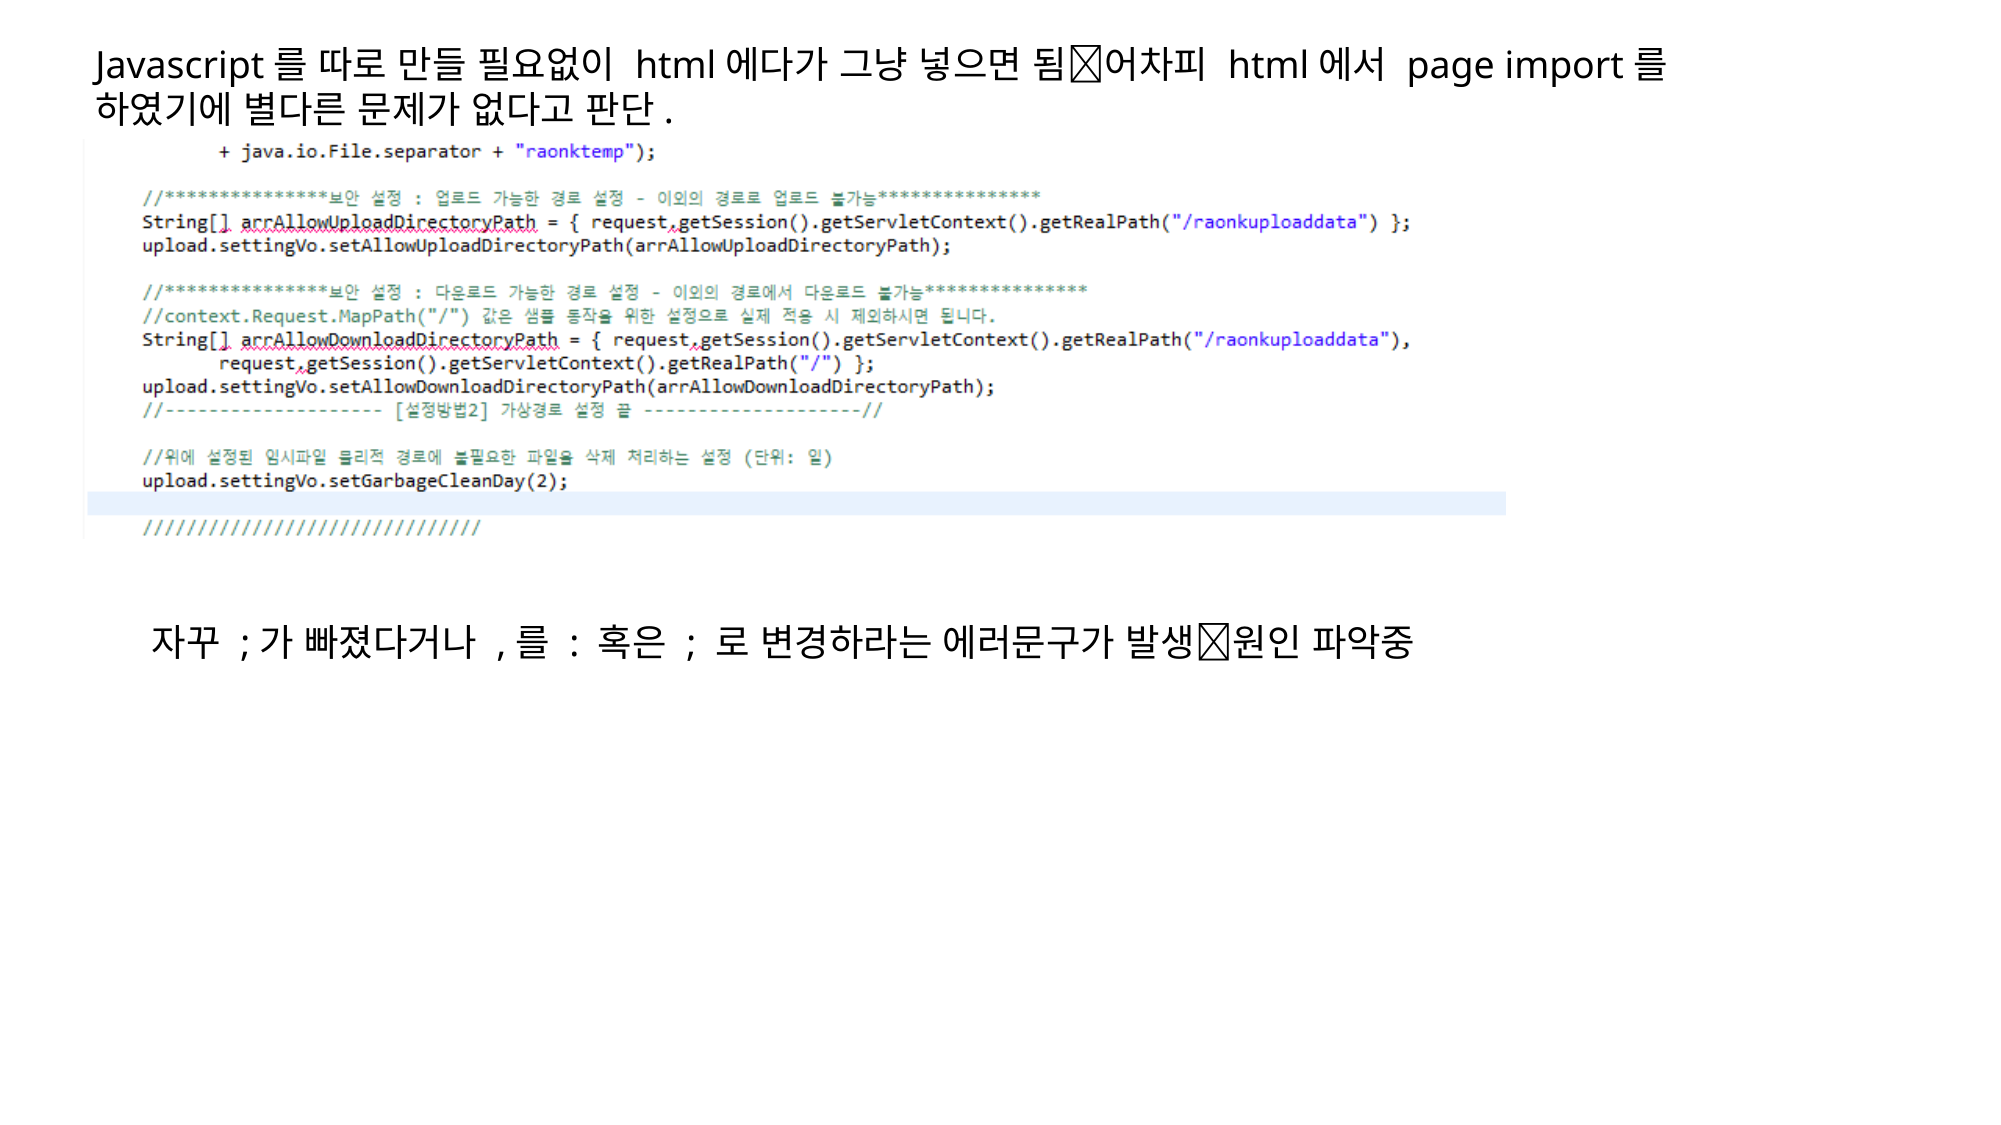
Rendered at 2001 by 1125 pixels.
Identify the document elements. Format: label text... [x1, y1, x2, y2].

picture [80, 139, 1506, 539]
text_box Javascript를 따로 만들 필요없이 html에다가 그냥 넣으면 됨어차피 html에서 page import를 하였기에 별다른 문제가 없다고 판단. [80, 33, 1693, 139]
text_box 자꾸 ;가 빠졌다거나 ,를 : 혹은 ; 로 변경하라는 에러문구가 발생원인 파악중 [137, 611, 1725, 671]
